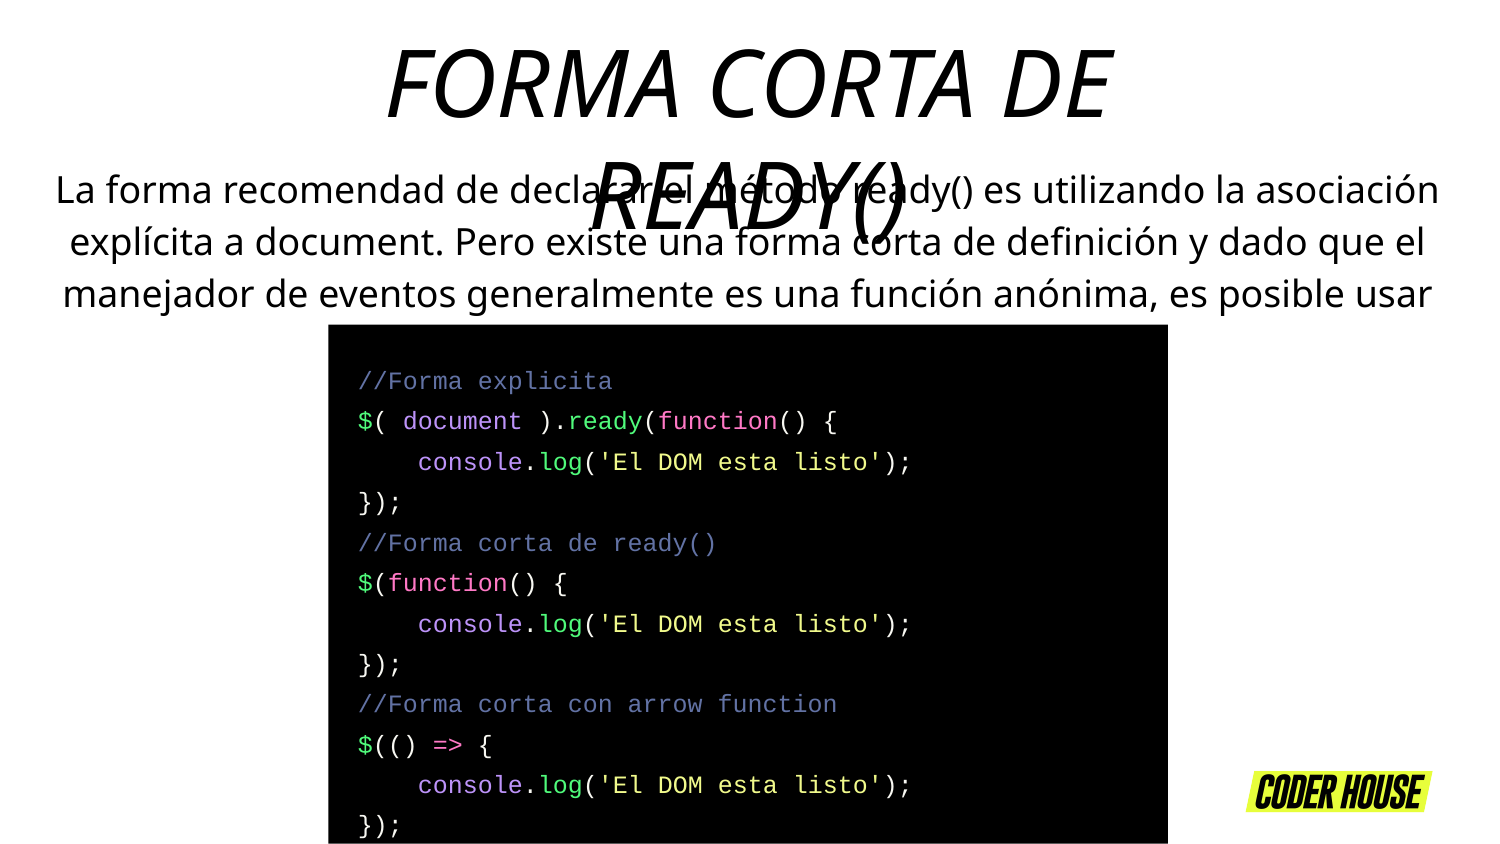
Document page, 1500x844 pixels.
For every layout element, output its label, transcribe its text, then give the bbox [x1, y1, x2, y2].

text_box FORMA CORTA DE READY() [283, 8, 1213, 171]
text_box //Forma explicita $( document ).ready(function() { console.log('El DOM esta listo'); }); //Forma corta de ready() $(function() { console.log('El DOM esta listo'); }); //Forma corta con arrow function $(() => { console.log('El DOM esta listo'); }); [328, 324, 1168, 844]
text_box La forma recomendad de declarar el método ready() es utilizando la asociación explícita a document. Pero existe una forma corta de definición y dado que el manejador de eventos generalmente es una función anónima, es posible usar funciones flechas. [10, 144, 1486, 336]
picture [1241, 764, 1437, 819]
